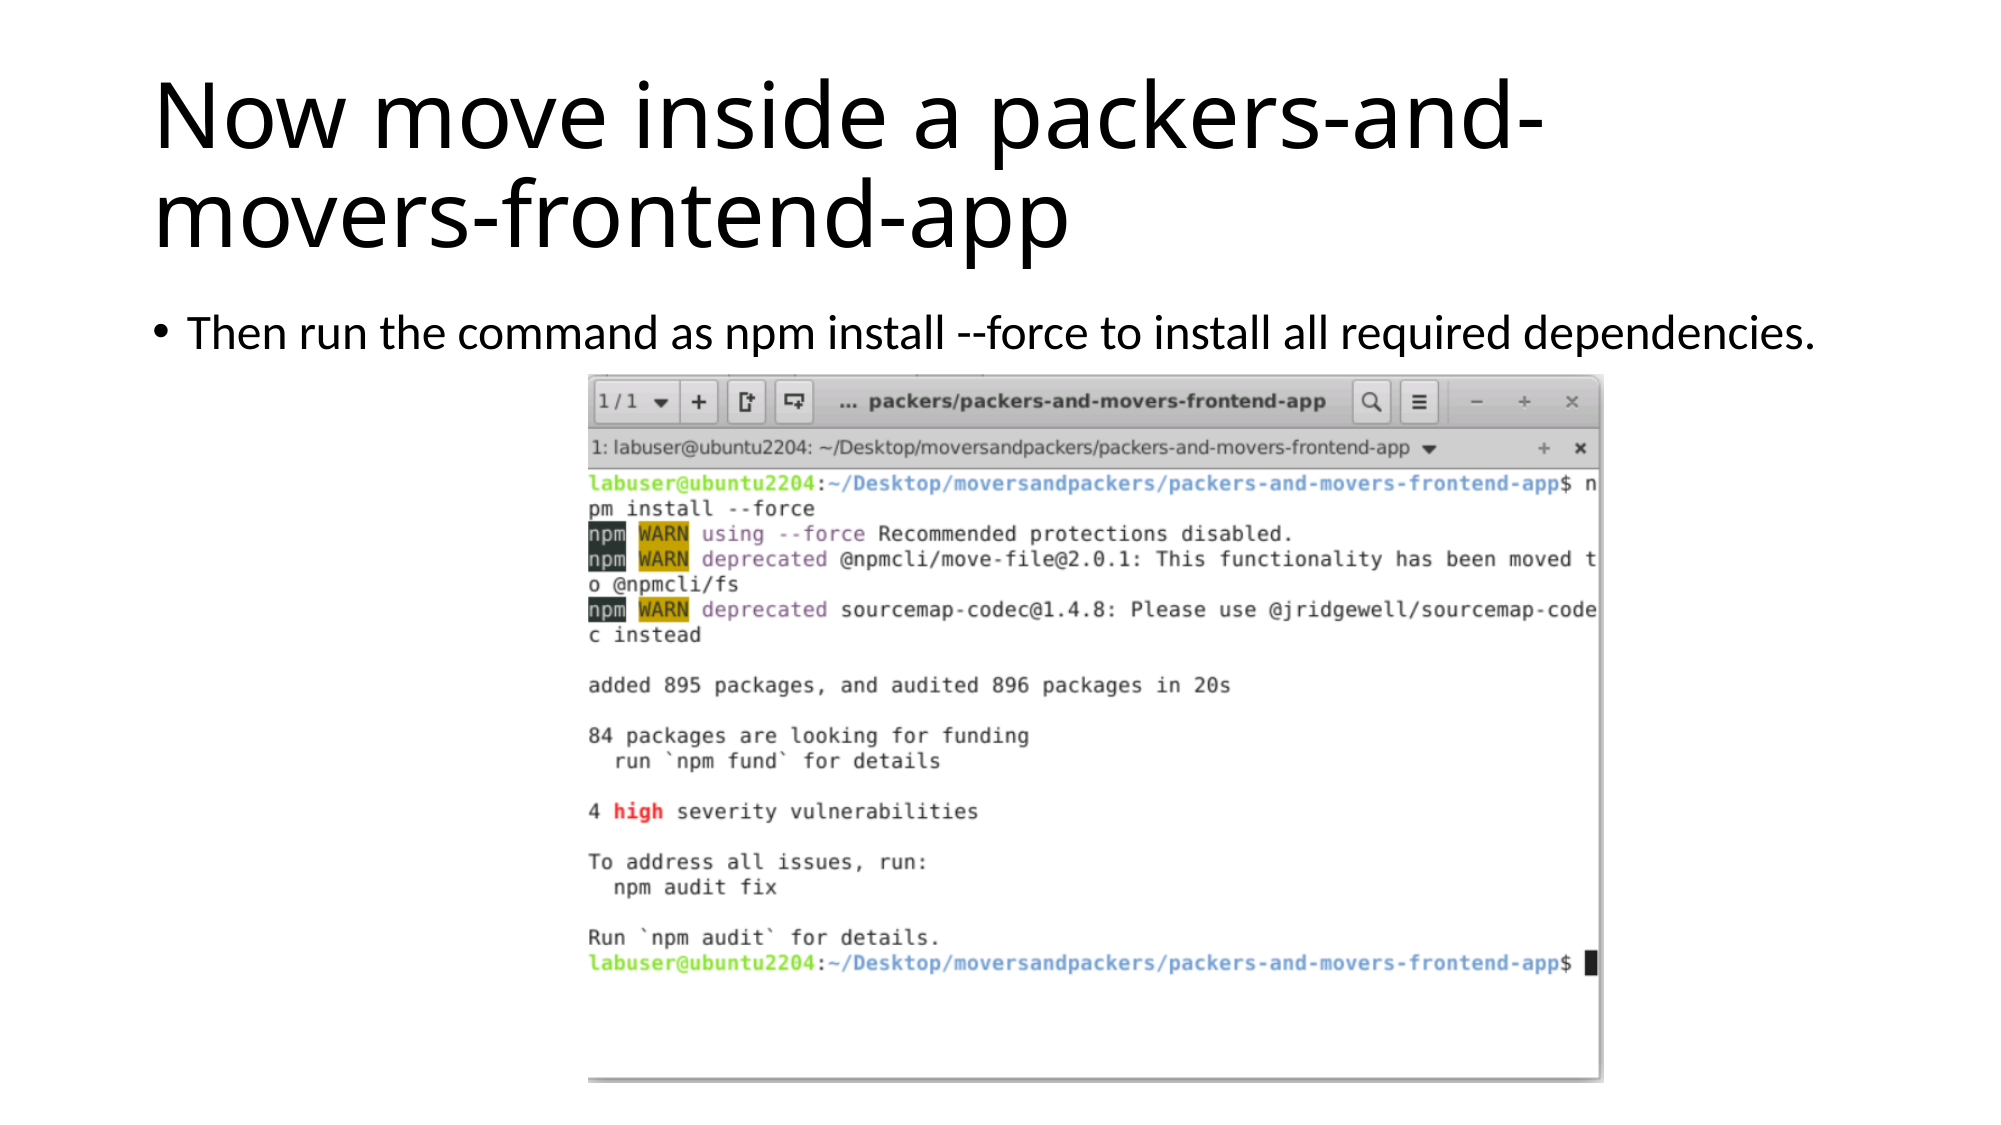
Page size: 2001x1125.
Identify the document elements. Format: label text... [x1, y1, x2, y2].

title Now move inside a packers-and-movers-frontend-app [137, 59, 1863, 278]
list Then run the command as npm install --force to install all required dependencies. [137, 299, 1902, 417]
picture [588, 374, 1604, 1083]
